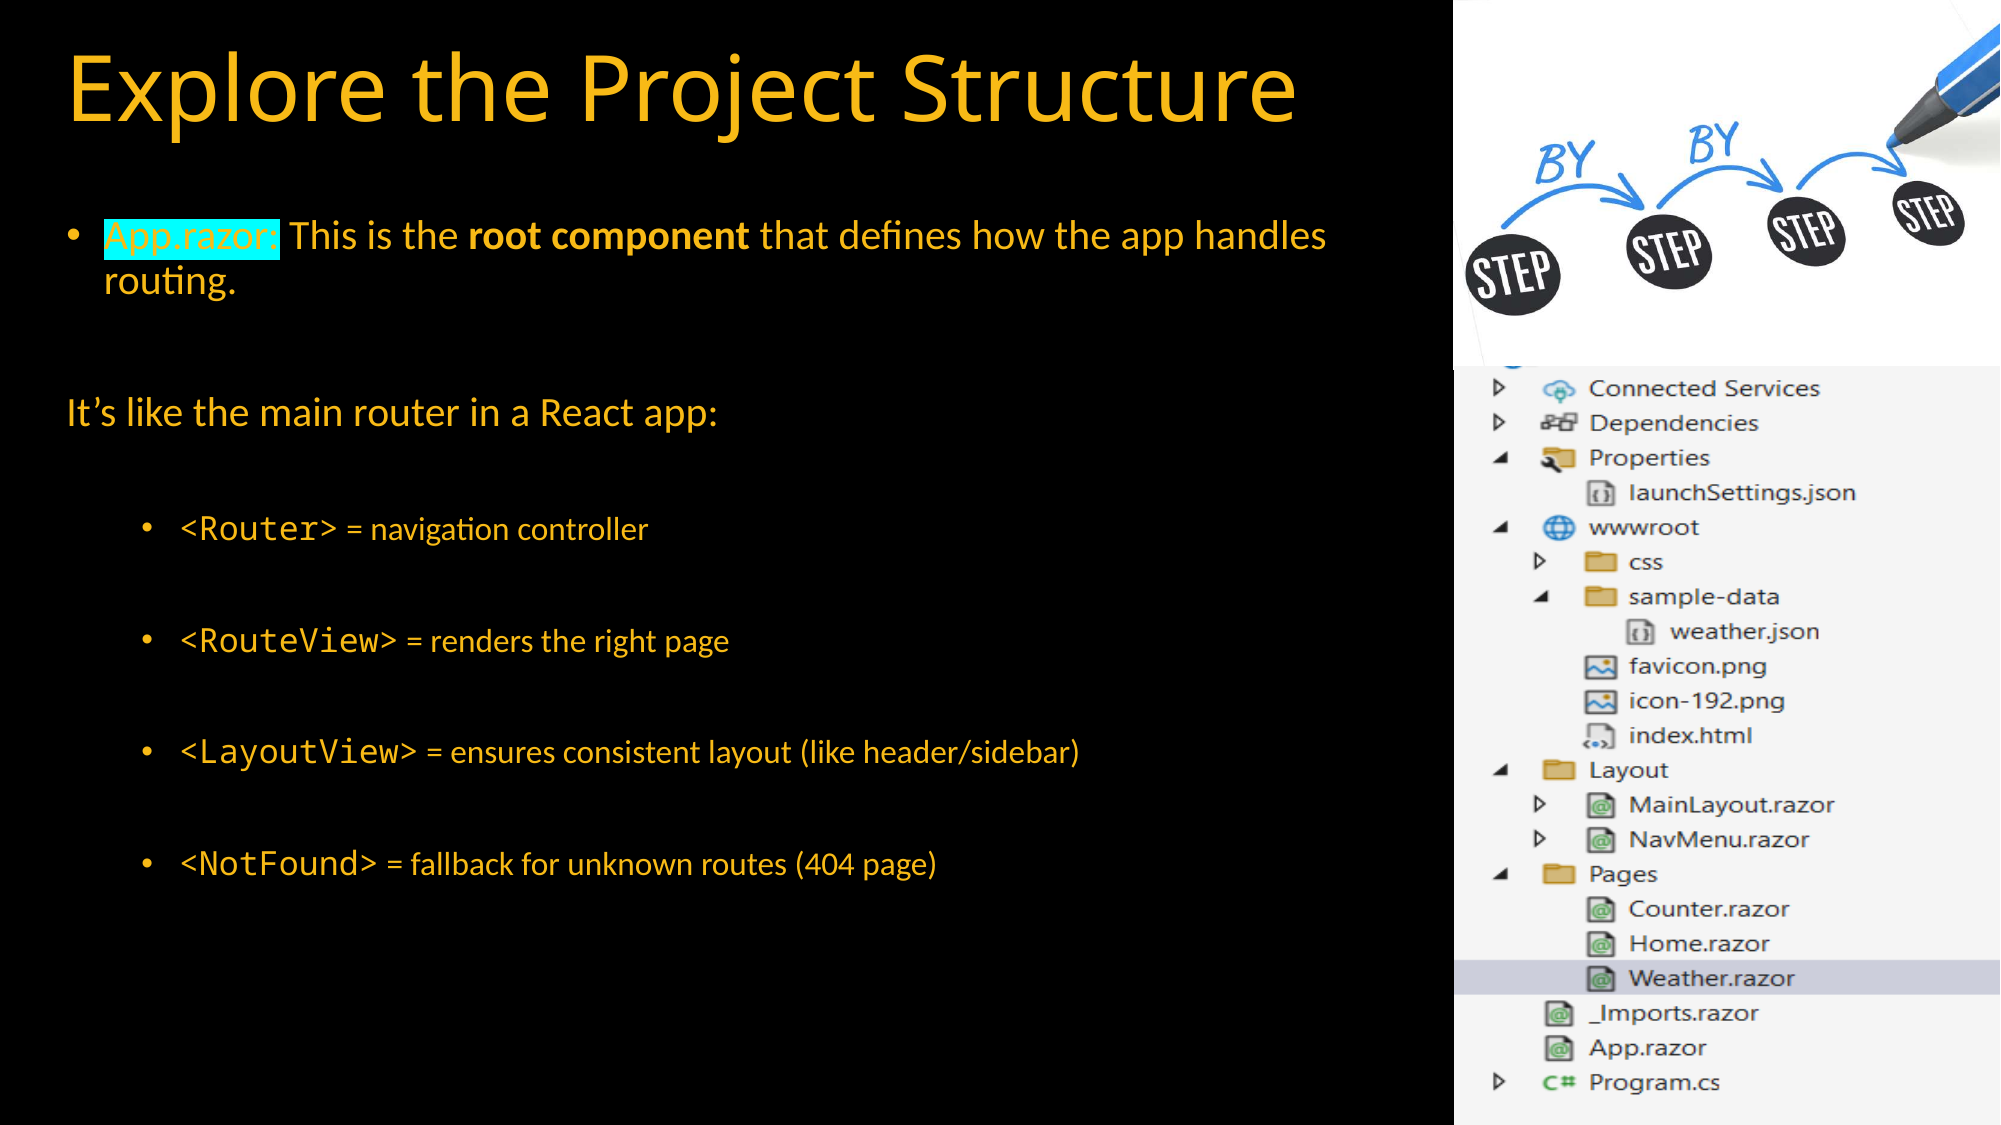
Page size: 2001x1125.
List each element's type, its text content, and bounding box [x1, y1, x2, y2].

picture [1453, 0, 2000, 1125]
title Explore the Project Structure [50, 35, 1409, 185]
list App.razor: This is the root component that defines how the app handles routing. It’s like the main router in a React app: <Router> = navigation controller <RouteView> = renders the right page <LayoutView> = ensures consistent layout (like header/sidebar) <NotFound> = fallback for unknown routes (404 page) [51, 206, 1371, 1094]
